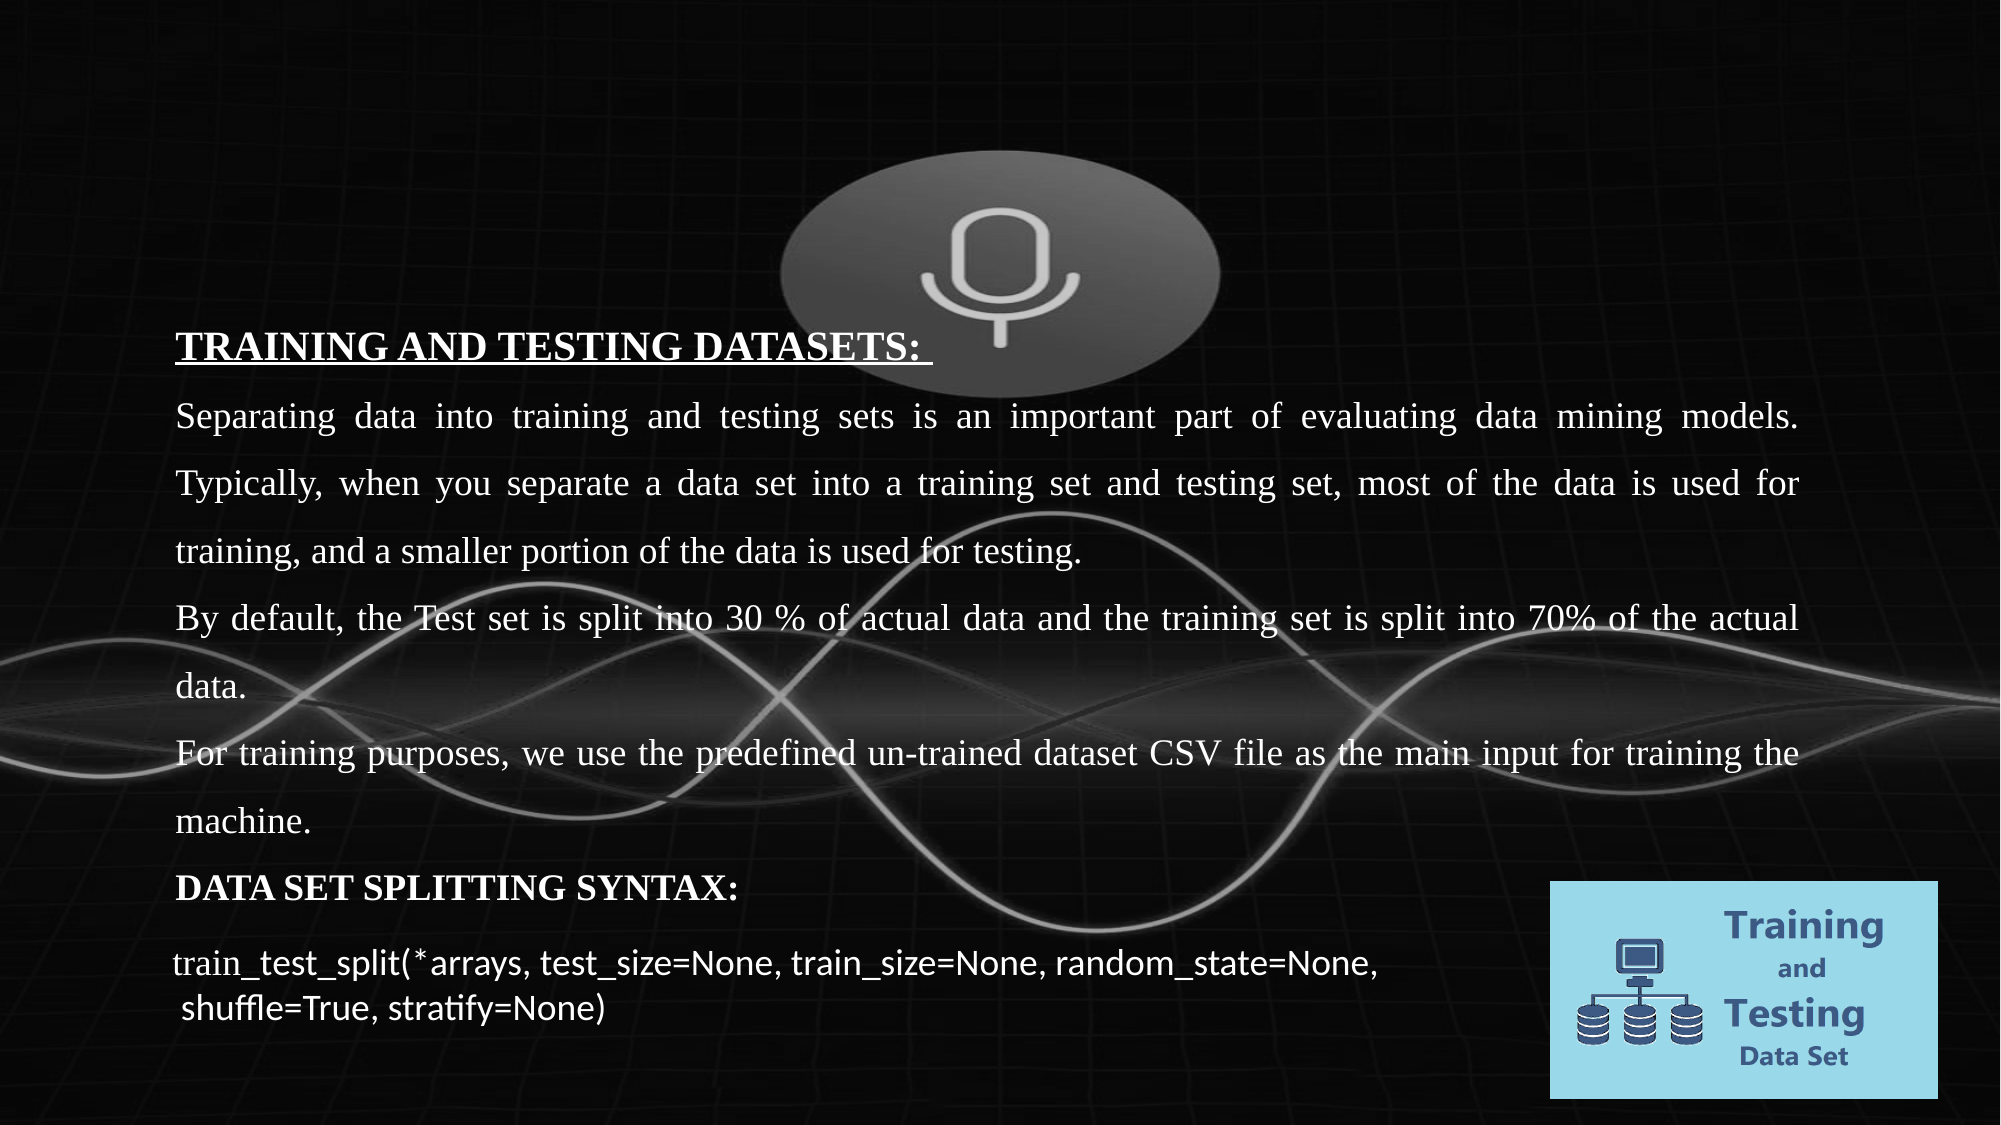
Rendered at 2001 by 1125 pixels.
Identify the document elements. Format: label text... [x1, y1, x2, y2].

picture [0, 0, 2001, 1125]
text_box train_test_split(*arrays, test_size=None, train_size=None, random_state=None, shuffle=True, stratify=None) [172, 938, 1544, 1039]
text_box TRAINING AND TESTING DATASETS: Separating data into training and testing sets is an important part of evaluating data mining models. Typically, when you separate a data set into a training set and testing set, most of the data is used for training, and a smaller portion of the data is used for testing. By default, the Test set is split into 30 % of actual data and the training set is split into 70% of the actual data. For training purposes, we use the predefined un-trained dataset CSV file as the main input for training the machine. DATA SET SPLITTING SYNTAX: [160, 285, 1817, 984]
